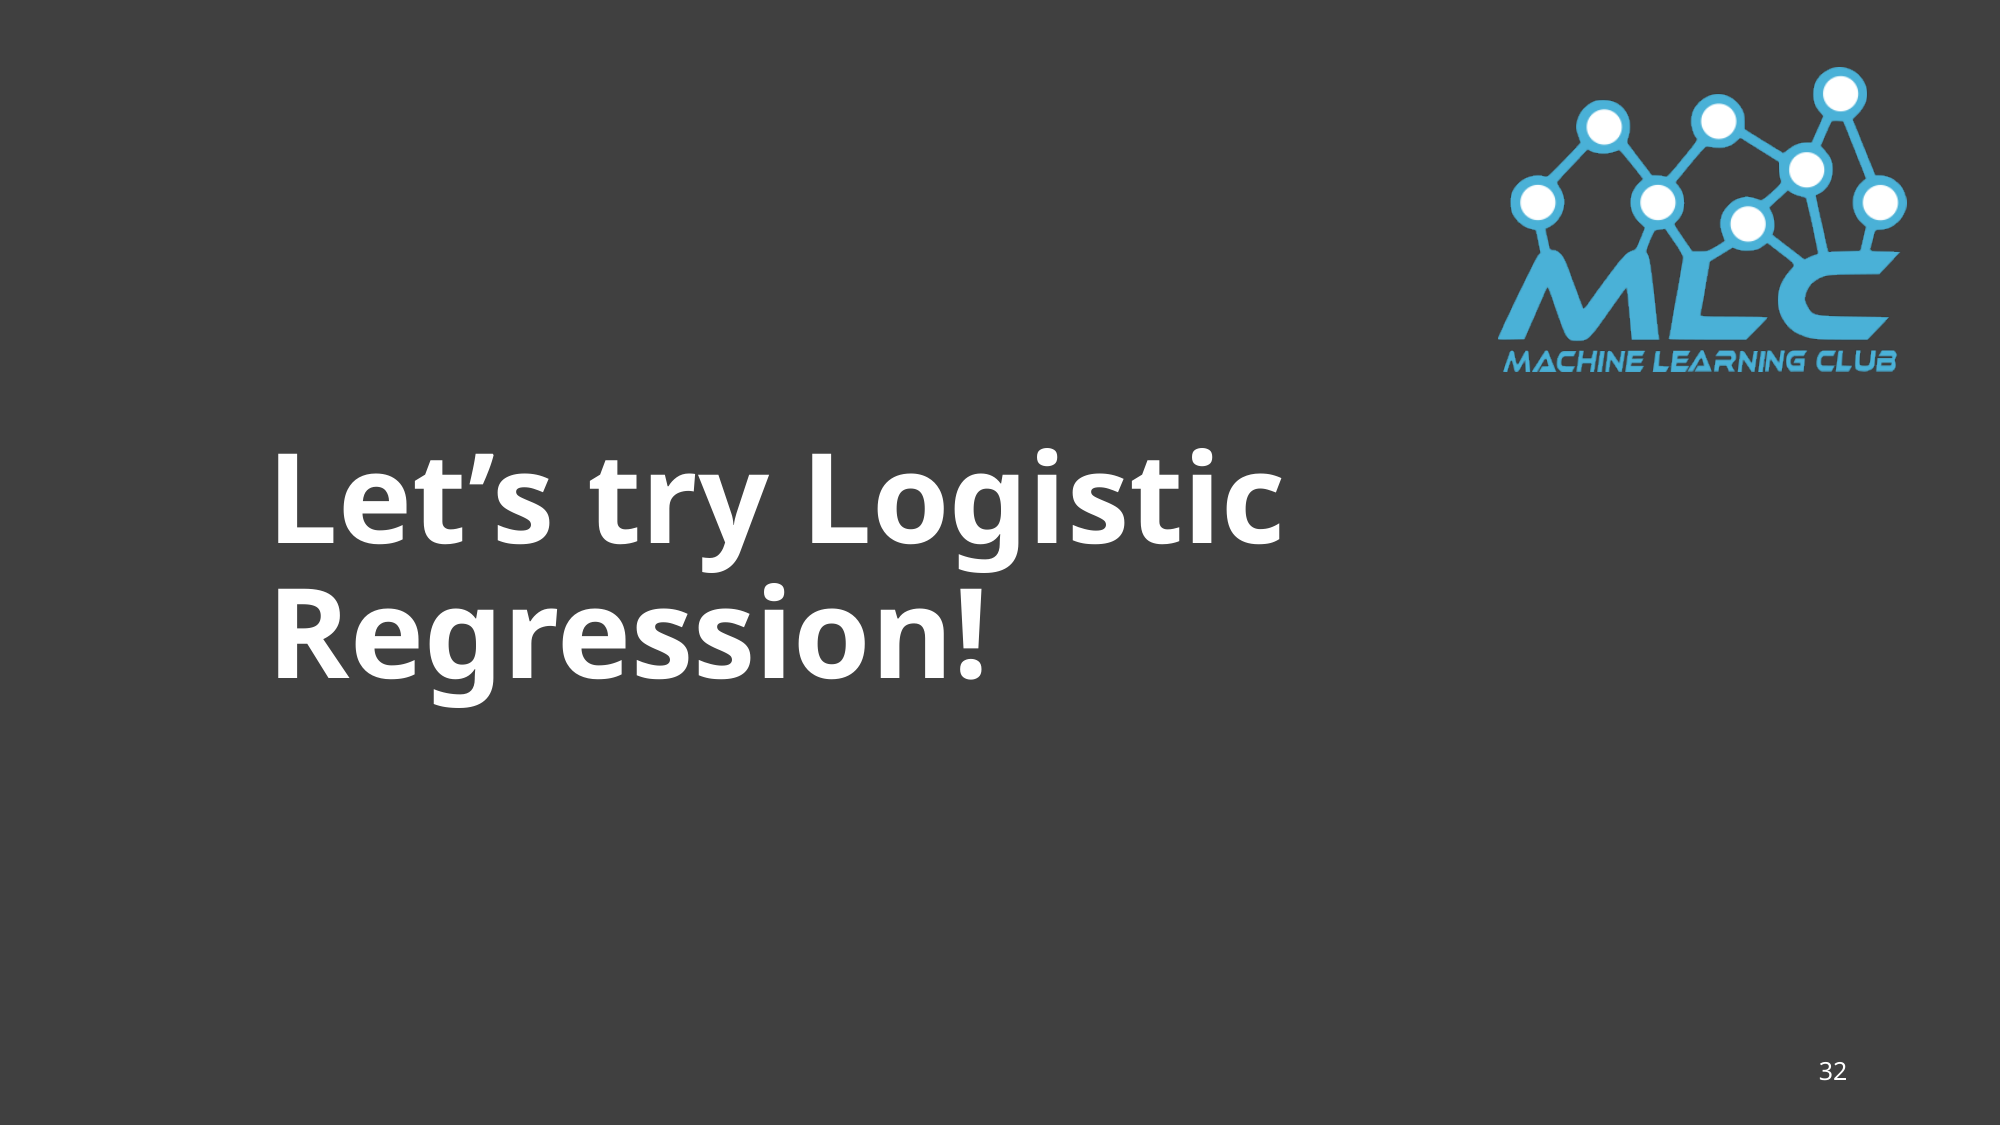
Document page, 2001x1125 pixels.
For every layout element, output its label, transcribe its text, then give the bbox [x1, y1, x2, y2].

title Let’s try Logistic Regression! [252, 321, 1528, 714]
picture [1498, 67, 1907, 372]
slide_number 32 [1412, 1042, 1863, 1103]
